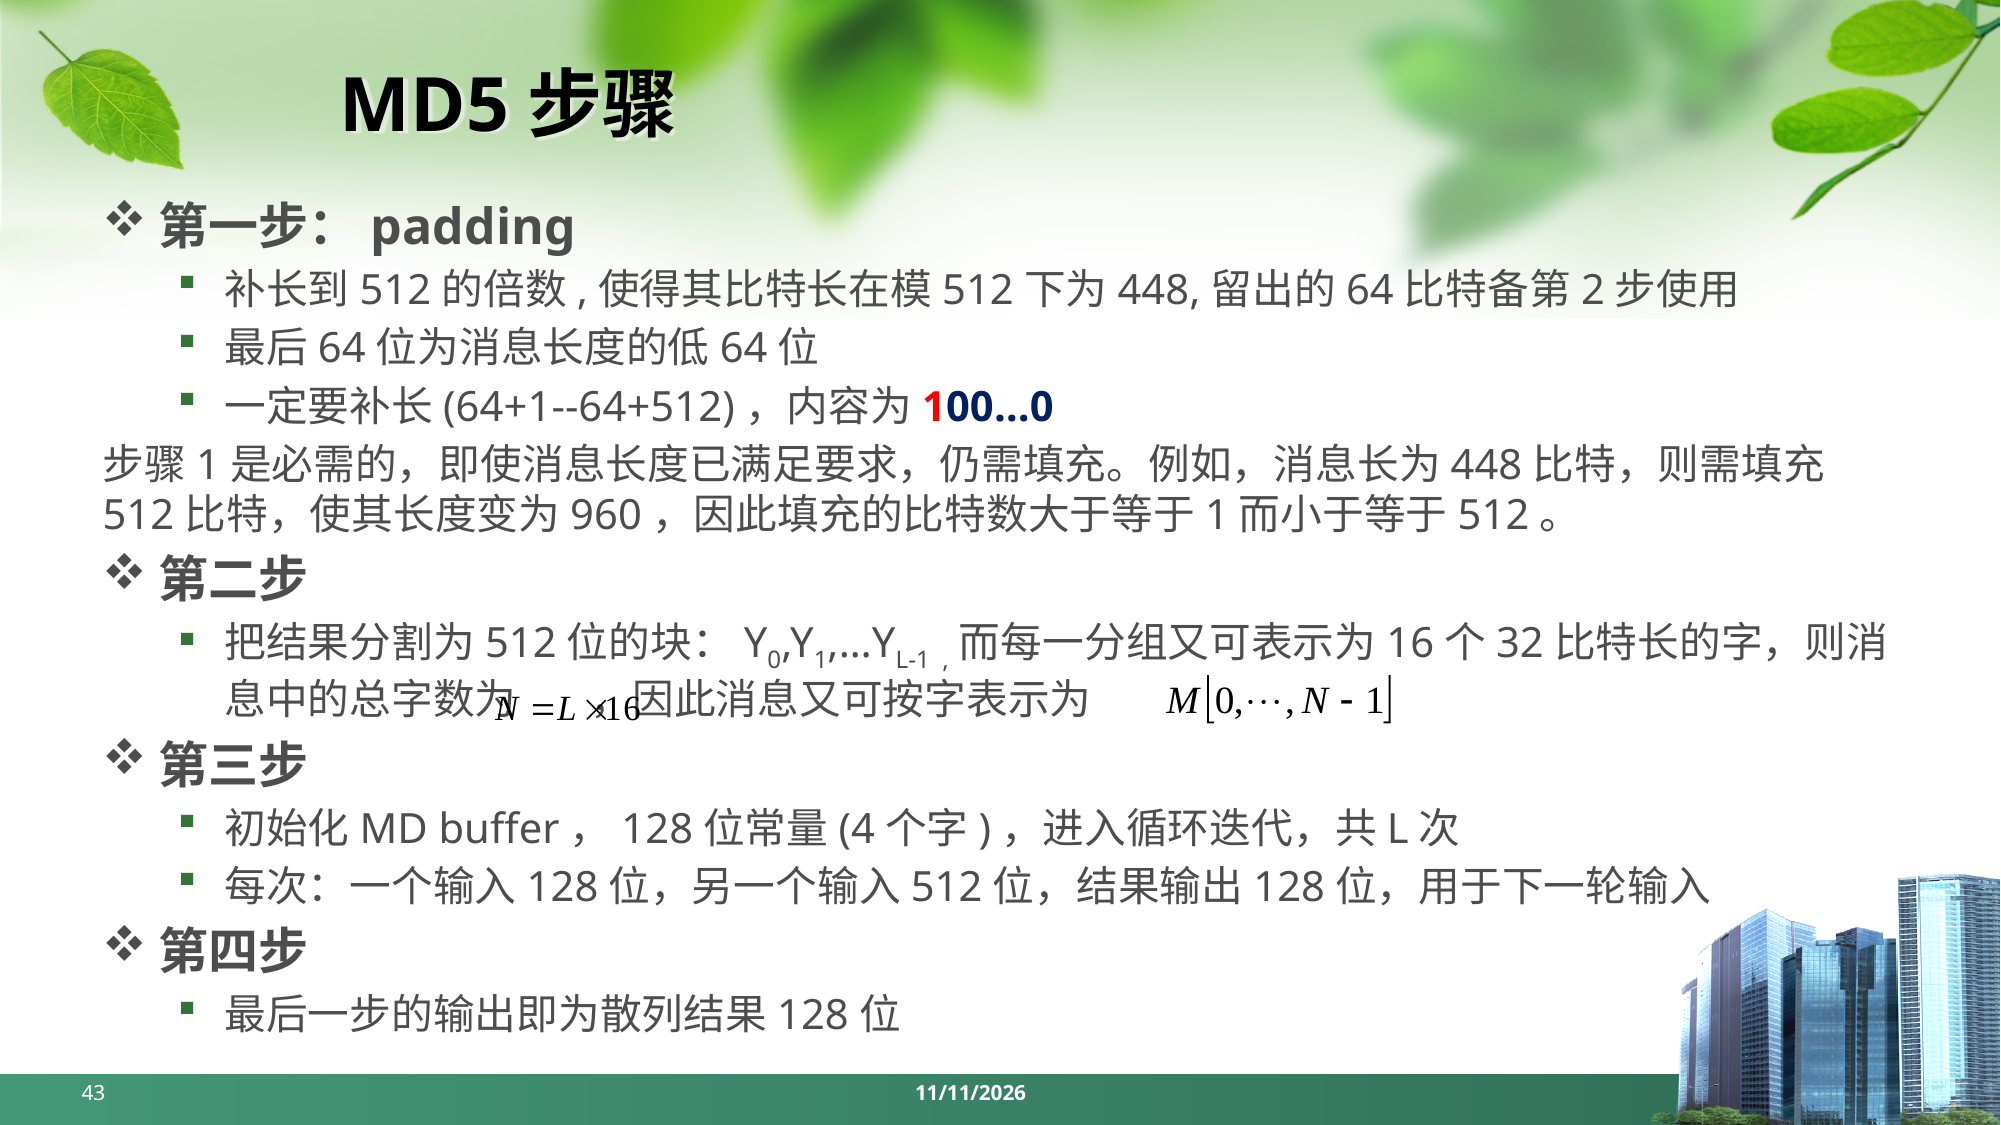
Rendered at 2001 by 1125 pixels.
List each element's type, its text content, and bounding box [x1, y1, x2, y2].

list 第一步：padding 补长到512的倍数,使得其比特长在模512下为448,留出的64比特备第2步使用 最后64位为消息长度的低64位 一定要补长(64+1--64+512)，内容为100…0 步骤1是必需的，即使消息长度已满足要求，仍需填充。例如，消息长为448比特，则需填充512比特，使其长度变为960，因此填充的比特数大于等于1而小于等于512。 第二步 把结果分割为512位的块：Y0,Y1,…YL-1 ,而每一分组又可表示为16个32比特长的字，则消息中的总字数为 ，因此消息又可按字表示为 第三步 初始化MD buffer，128位常量(4个字)，进入循环迭代，共L次 每次：一个输入128位，另一个输入512位，结果输出128位，用于下一轮输入 第四步 最后一步的输出即为散列结果128位 [87, 187, 1913, 1050]
title MD5步骤 [324, 49, 1688, 155]
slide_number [900, 1072, 1367, 1113]
picture [0, 0, 2000, 319]
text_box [487, 687, 646, 730]
slide_number 43 [66, 1072, 184, 1113]
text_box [1159, 674, 1399, 730]
